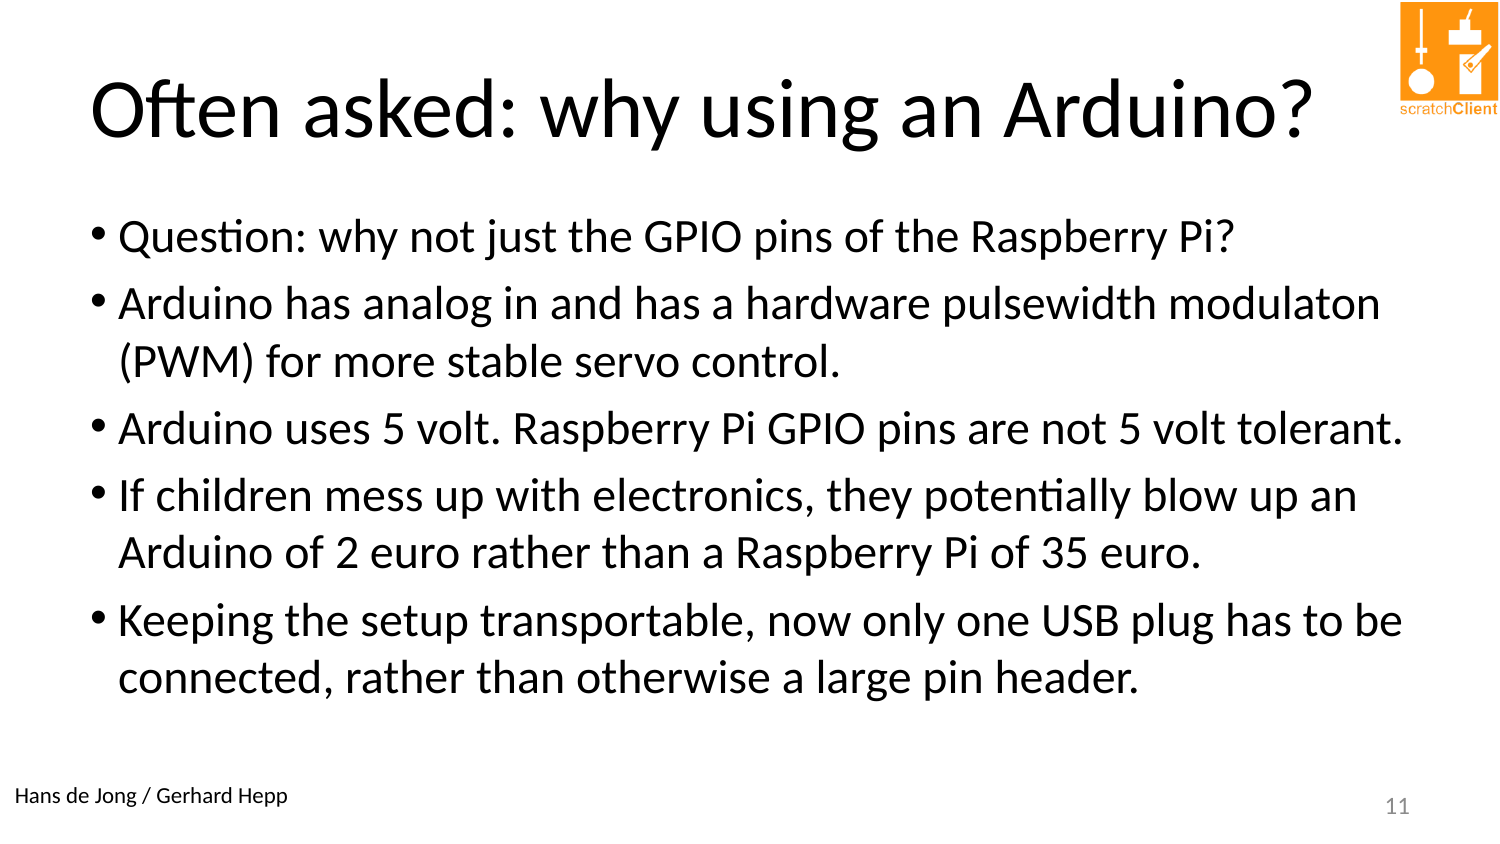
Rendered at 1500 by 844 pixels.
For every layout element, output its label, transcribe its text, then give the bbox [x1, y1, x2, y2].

title Often asked: why using an Arduino? [75, 33, 1425, 175]
list Question: why not just the GPIO pins of the Raspberry Pi? Arduino has analog in and has a hardware pulsewidth modulaton (PWM) for more stable servo control. Arduino uses 5 volt. Raspberry Pi GPIO pins are not 5 volt tolerant. If children mess up with electronics, they potentially blow up an Arduino of 2 euro rather than a Raspberry Pi of 35 euro. Keeping the setup transportable, now only one USB plug has to be connected, rather than otherwise a large pin header. [75, 196, 1425, 754]
picture [1398, 2, 1499, 118]
slide_number 11 [1340, 782, 1425, 827]
